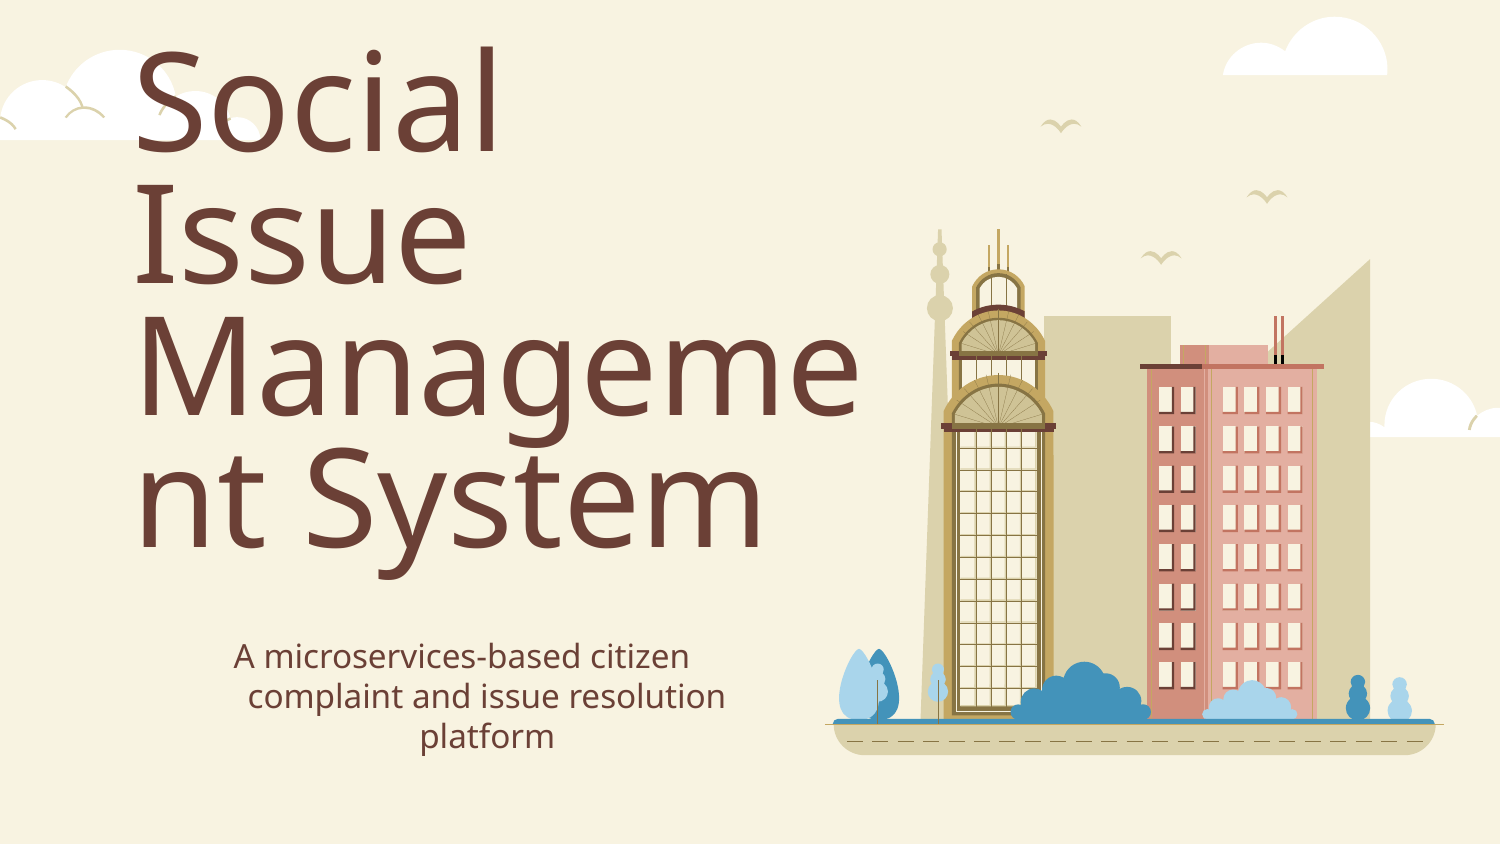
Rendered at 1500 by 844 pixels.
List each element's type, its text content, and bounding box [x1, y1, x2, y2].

subtitle A microservices-based citizen complaint and issue resolution platform [116, 620, 783, 729]
text_box [1246, 190, 1288, 204]
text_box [818, 229, 1445, 756]
text_box [1040, 119, 1082, 134]
title Social Issue Management System [116, 145, 888, 589]
